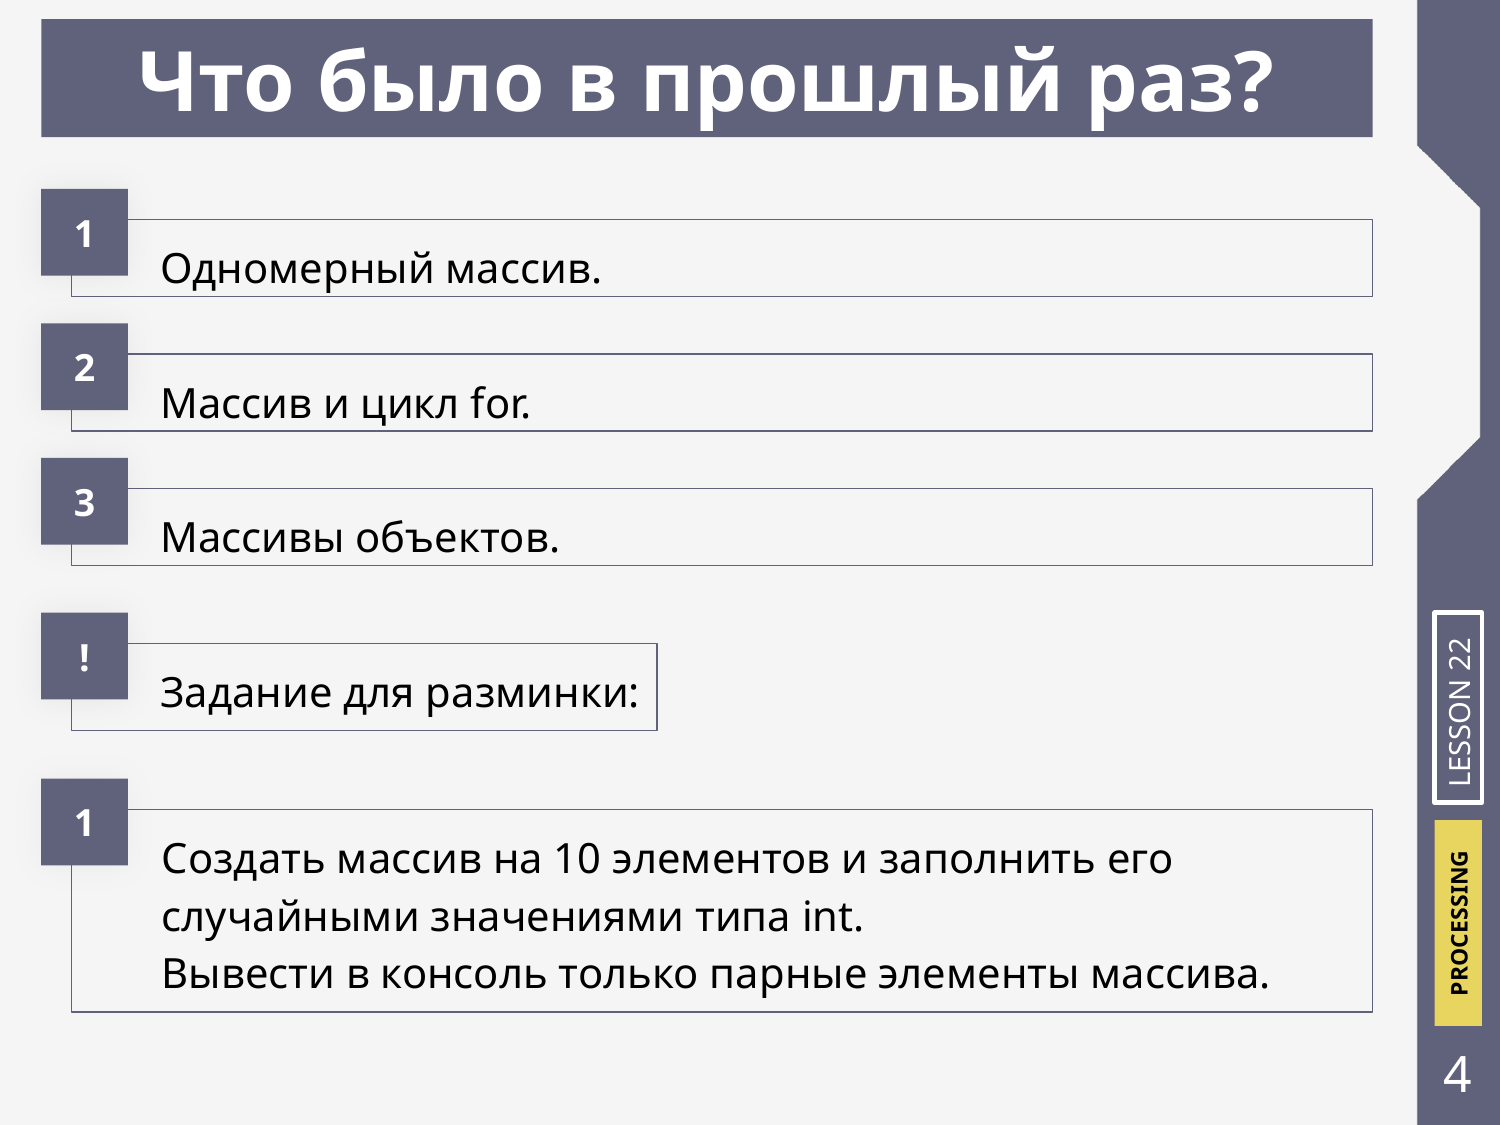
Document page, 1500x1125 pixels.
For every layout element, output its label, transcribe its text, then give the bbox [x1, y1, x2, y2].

text_box 3 [41, 457, 128, 545]
text_box 1 [41, 778, 128, 866]
slide_number ‹#› [1401, 1029, 1500, 1125]
list LESSON 22 [1432, 610, 1484, 805]
text_box ! [41, 612, 128, 700]
text_box Массив и цикл for. [71, 354, 1373, 432]
text_box Одномерный массив. [71, 219, 1373, 297]
text_box Массивы объектов. [71, 488, 1373, 566]
text_box Задание для разминки: [71, 643, 658, 731]
text_box Создать массив на 10 элементов и заполнить его случайными значениями типа int. Вывести в консоль только парные элементы массива. [71, 809, 1373, 1012]
text_box 1 [41, 188, 128, 276]
picture [0, 0, 1500, 1125]
text_box 2 [41, 323, 128, 411]
text_box Что было в прошлый раз? [41, 19, 1373, 138]
